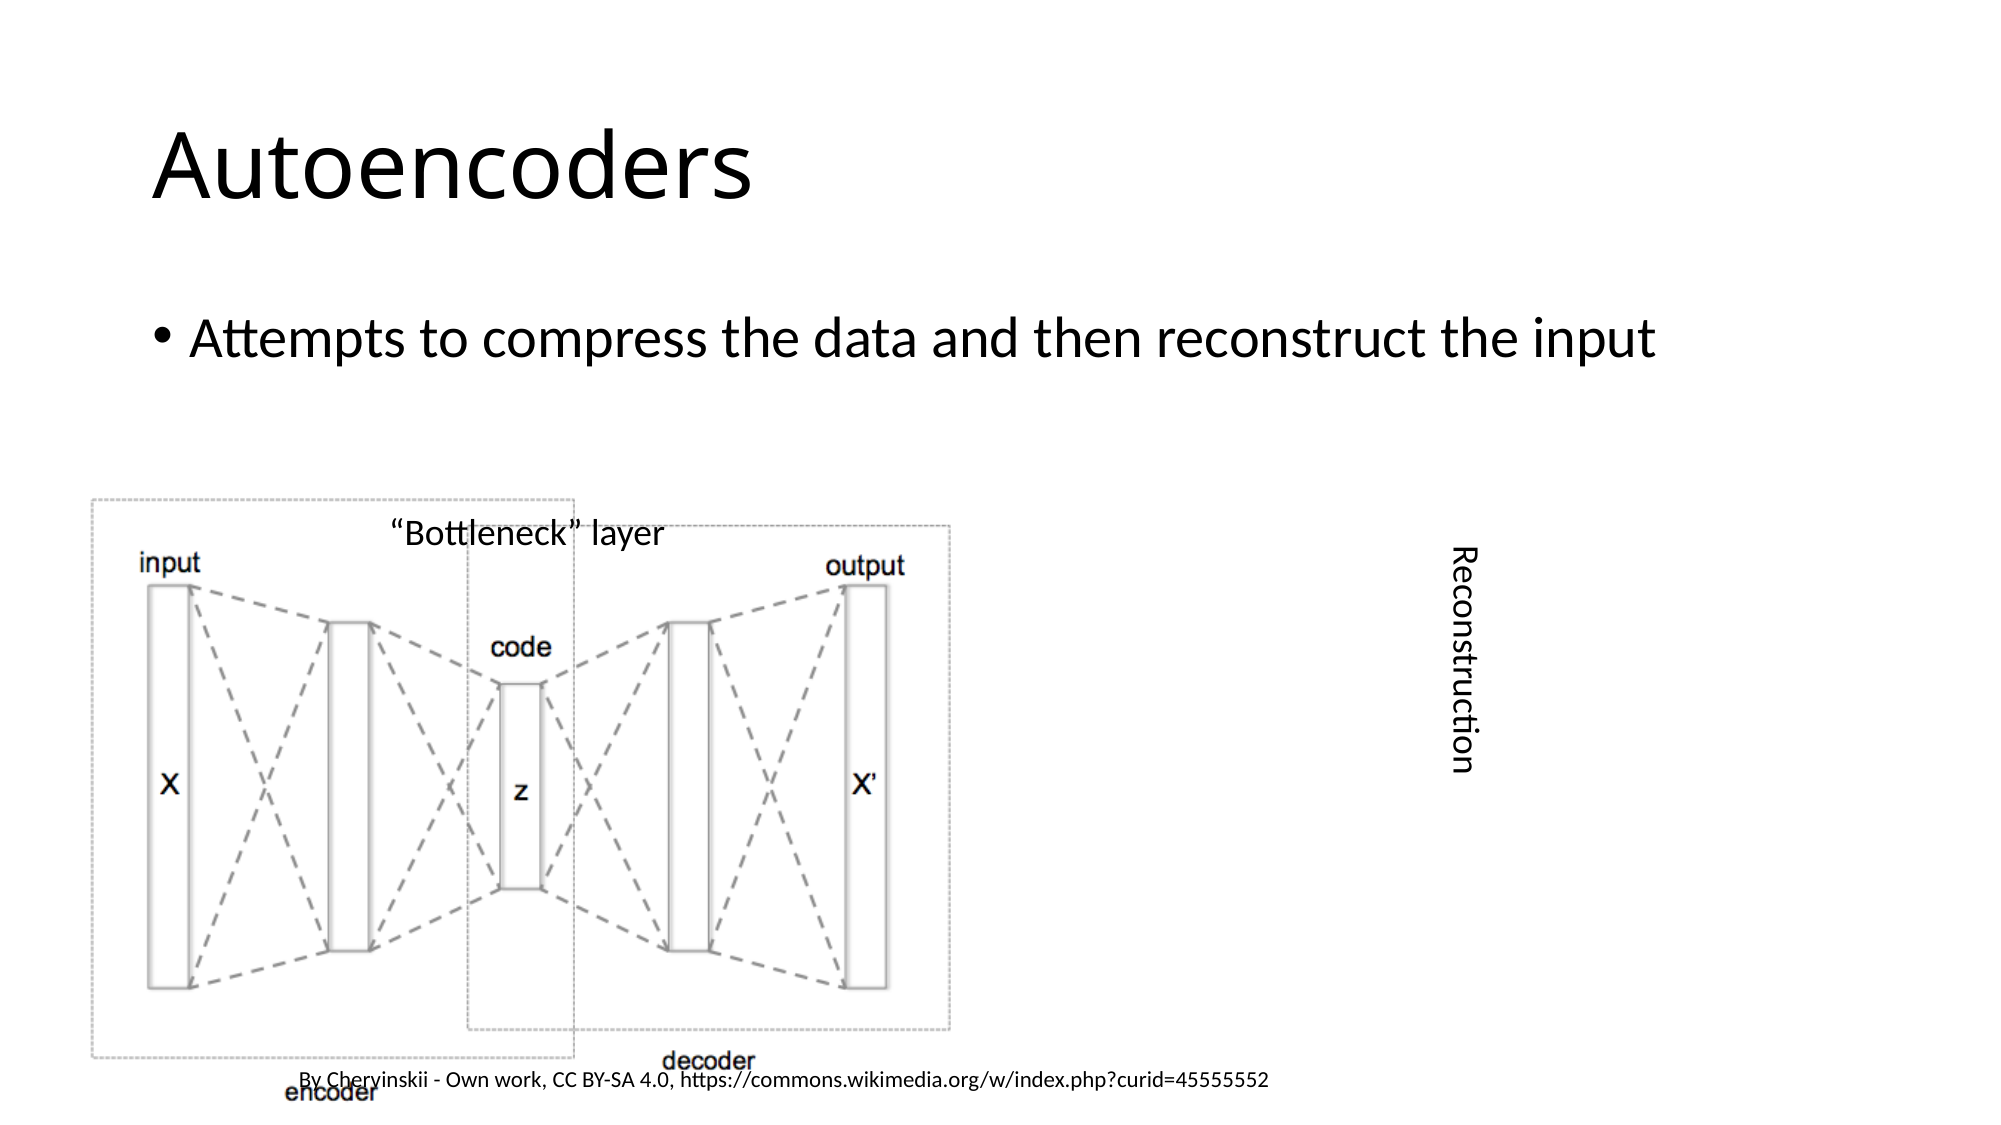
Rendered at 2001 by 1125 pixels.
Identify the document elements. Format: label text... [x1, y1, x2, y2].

text_box By Chervinskii - Own work, CC BY-SA 4.0, https://commons.wikimedia.org/w/index.php?curid=45555552 [1019, 1056, 1487, 1100]
picture [17, 420, 1019, 1125]
list Attempts to compress the data and then reconstruct the input [137, 299, 1863, 1014]
title Autoencoders [137, 59, 1863, 278]
text_box Reconstruction [1438, 531, 1499, 795]
